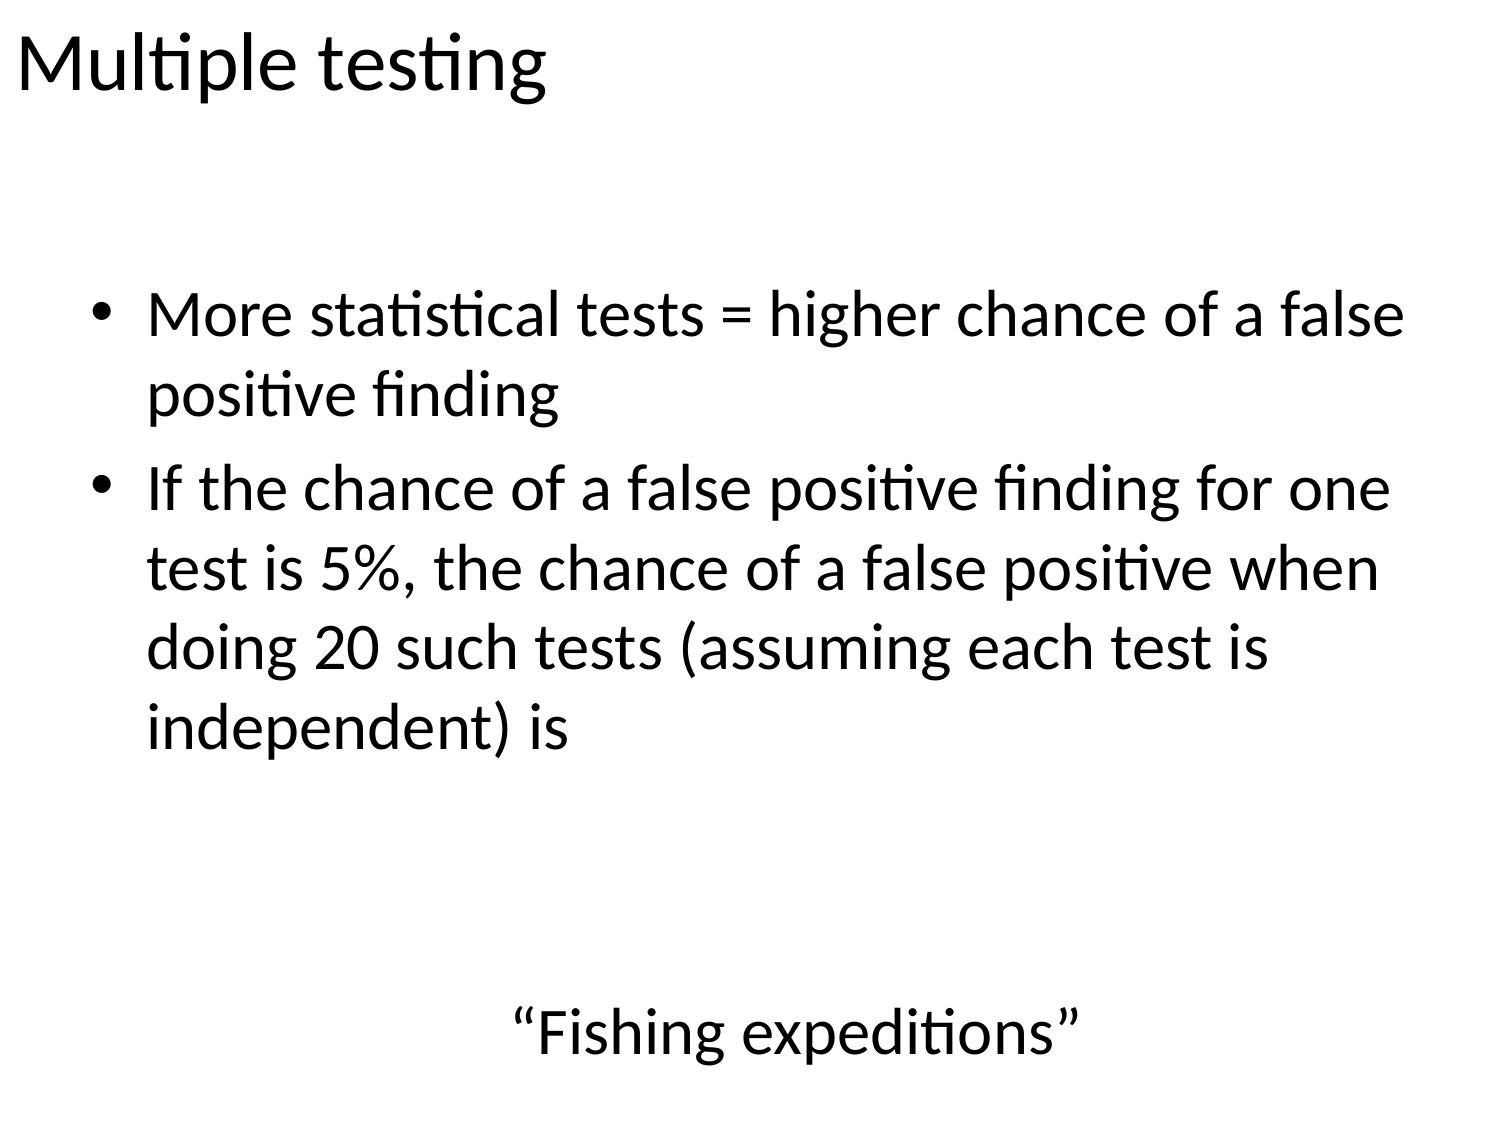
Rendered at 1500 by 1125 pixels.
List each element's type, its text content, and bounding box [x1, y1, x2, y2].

title Multiple testing [0, 0, 1500, 160]
text_box “Fishing expeditions” [494, 980, 1098, 1075]
